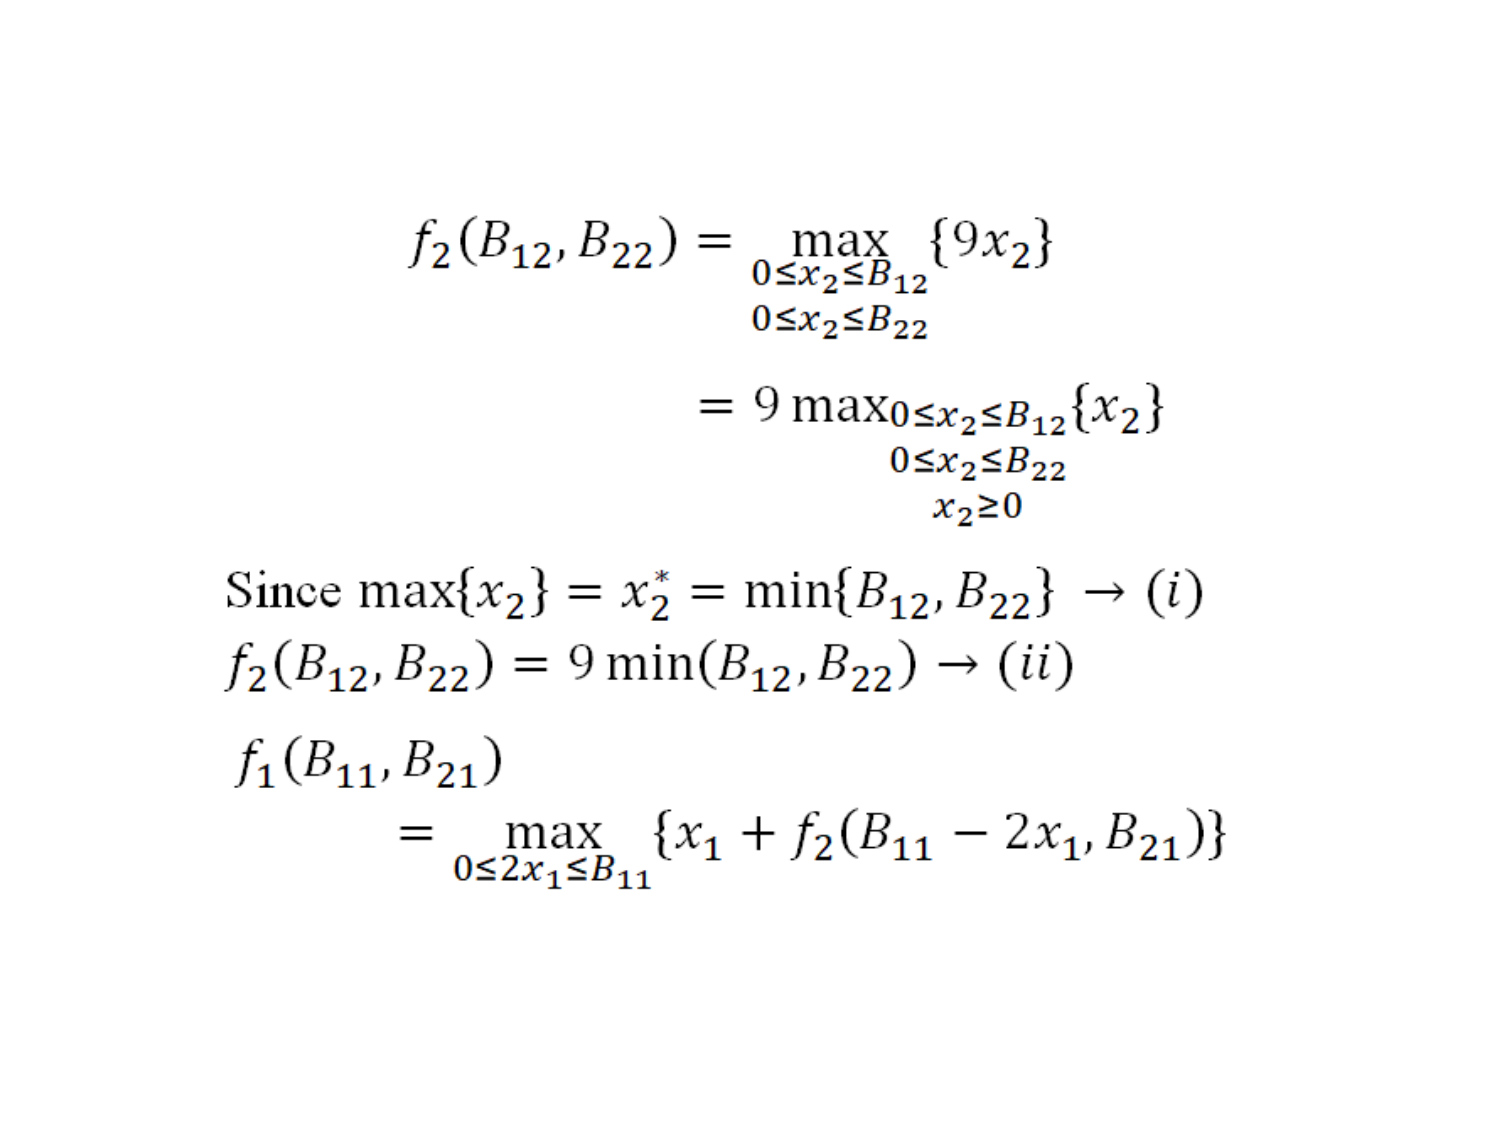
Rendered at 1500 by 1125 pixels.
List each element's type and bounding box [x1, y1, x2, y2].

list [100, 125, 1360, 982]
